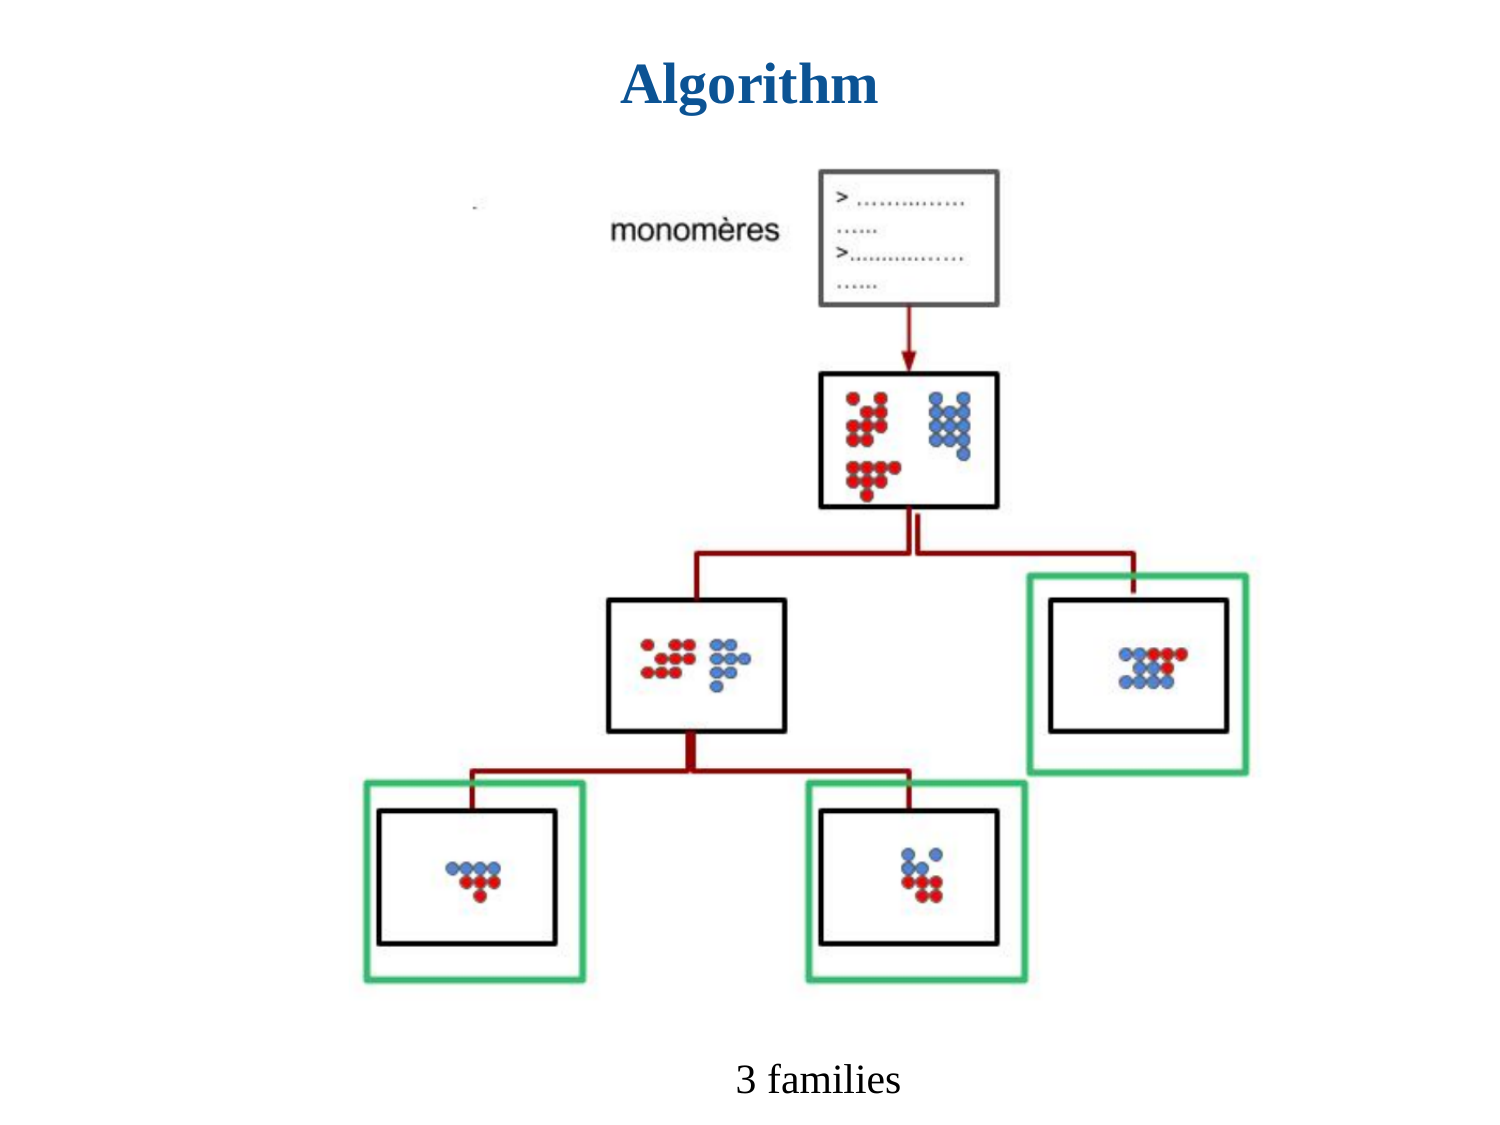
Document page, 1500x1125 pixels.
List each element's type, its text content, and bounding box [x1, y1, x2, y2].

text_box 3 families [720, 1037, 947, 1100]
title Algorithm [51, 30, 1449, 156]
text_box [255, 147, 1290, 1010]
